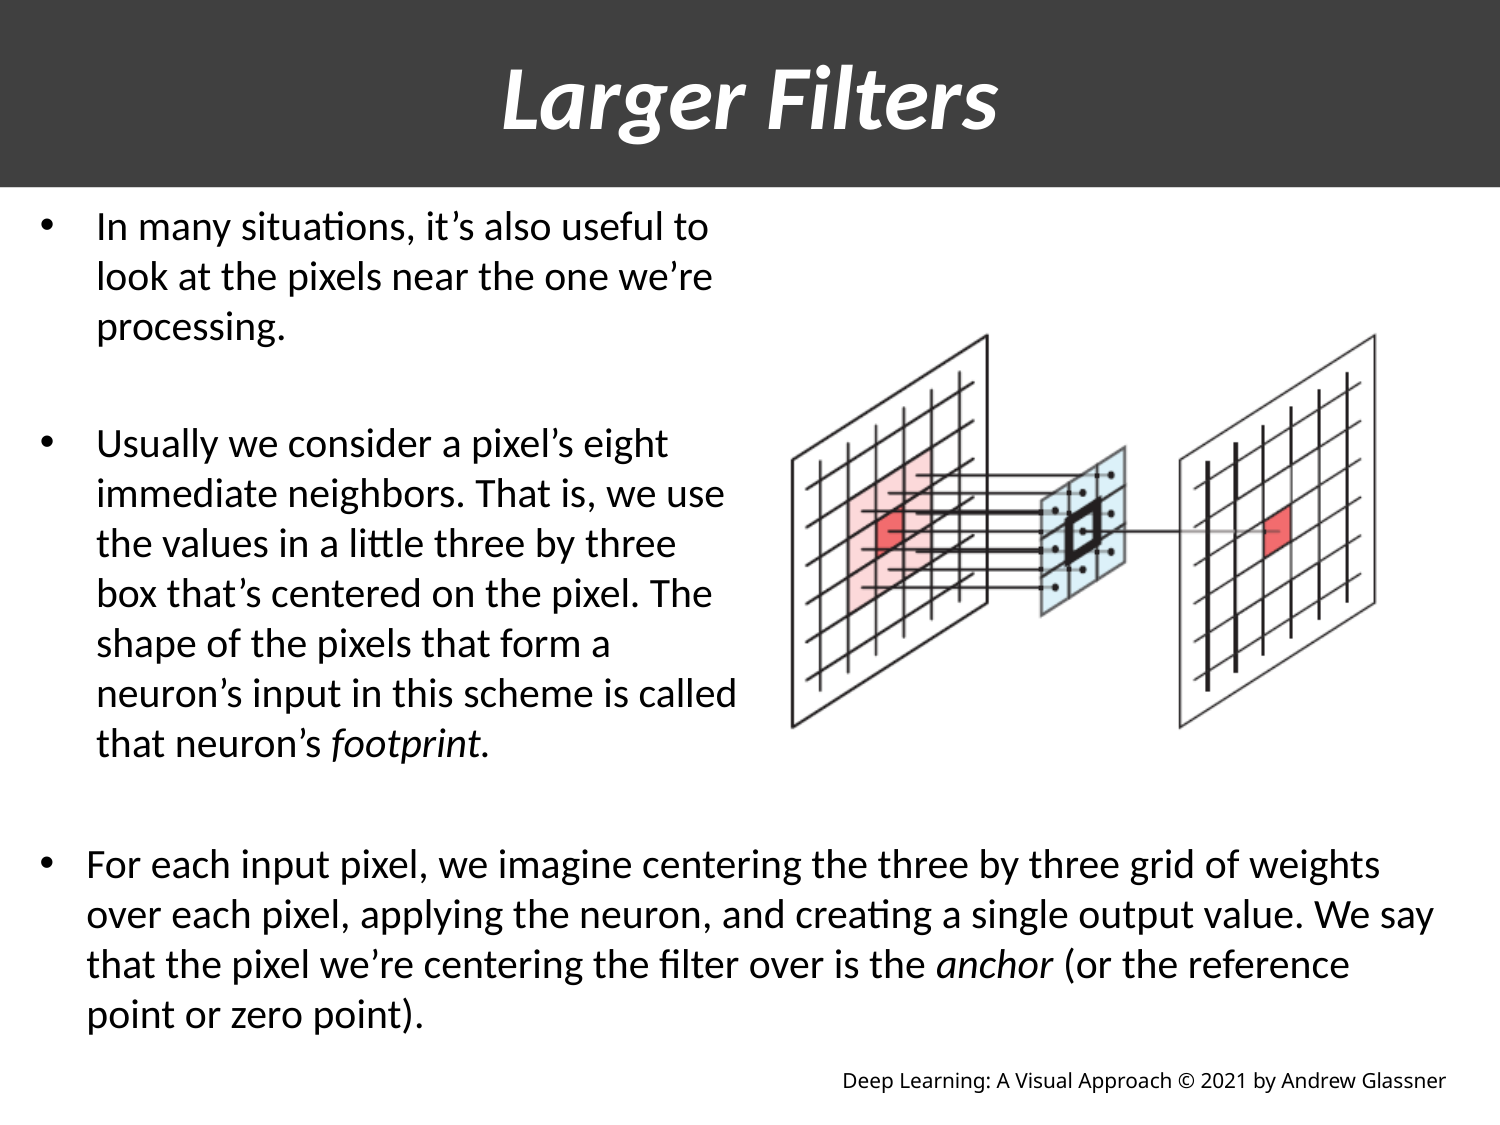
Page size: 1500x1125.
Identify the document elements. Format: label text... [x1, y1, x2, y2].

text_box For each input pixel, we imagine centering the three by three grid of weights over each pixel, applying the neuron, and creating a single output value. We say that the pixel we’re centering the filter over is the anchor (or the reference point or zero point). [24, 829, 1464, 1045]
title Larger Filters [0, 0, 1500, 188]
list In many situations, it’s also useful to look at the pixels near the one we’re processing. Usually we consider a pixel’s eight immediate neighbors. That is, we use the values in a little three by three box that’s centered on the pixel. The shape of the pixels that form a neuron’s input in this scheme is called that neuron’s footprint. [24, 191, 763, 829]
picture [745, 310, 1430, 749]
text_box Deep Learning: A Visual Approach © 2021 by Andrew Glassner [827, 1060, 1500, 1100]
